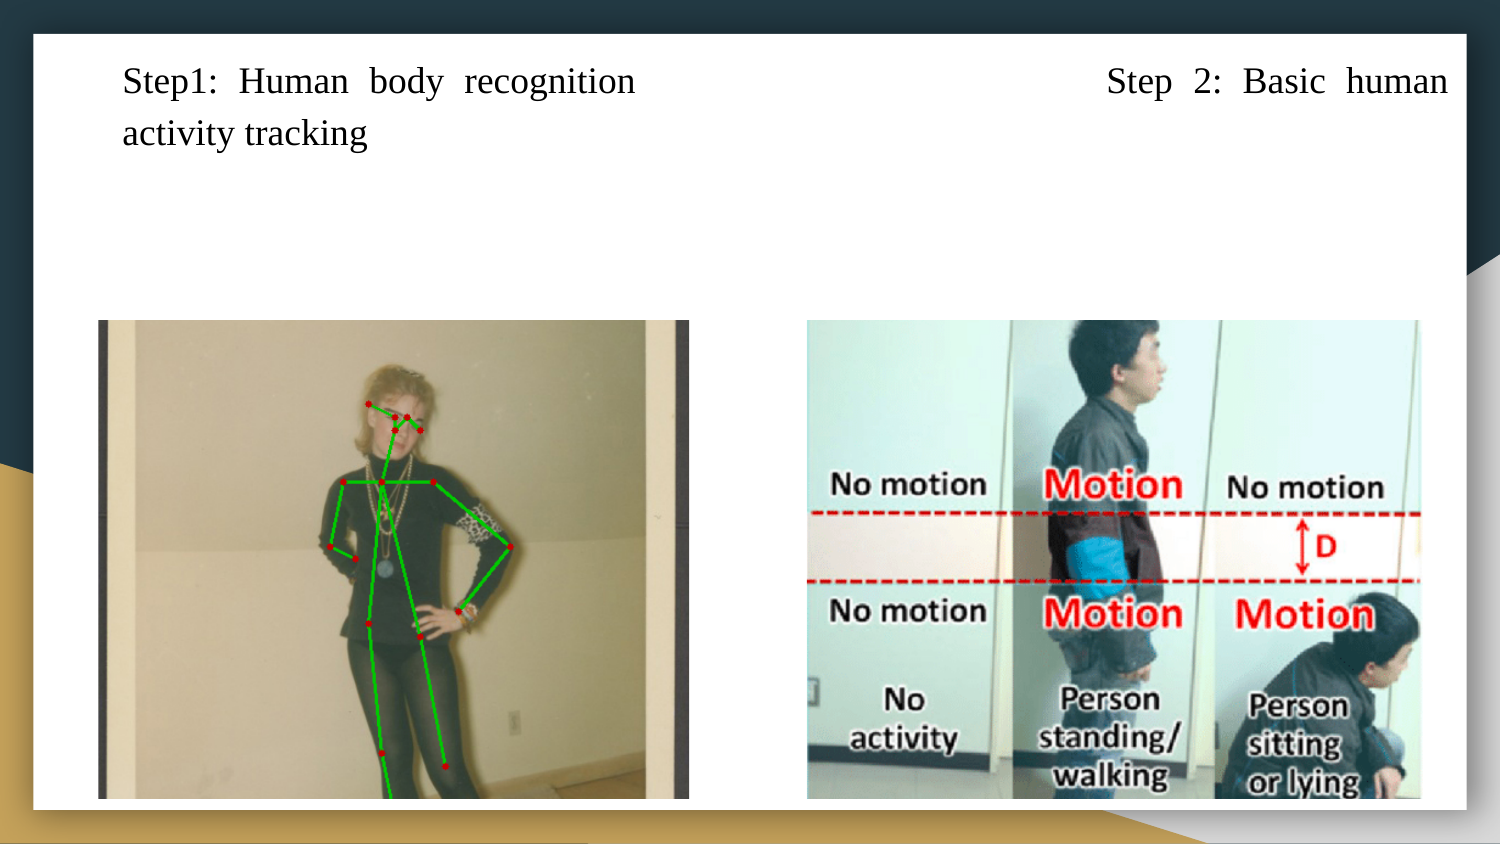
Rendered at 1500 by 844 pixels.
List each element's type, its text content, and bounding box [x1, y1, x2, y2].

picture [806, 319, 1424, 799]
picture [98, 319, 690, 799]
list Step1: Human body recognition Step 2: Basic human activity tracking [32, 34, 1464, 810]
